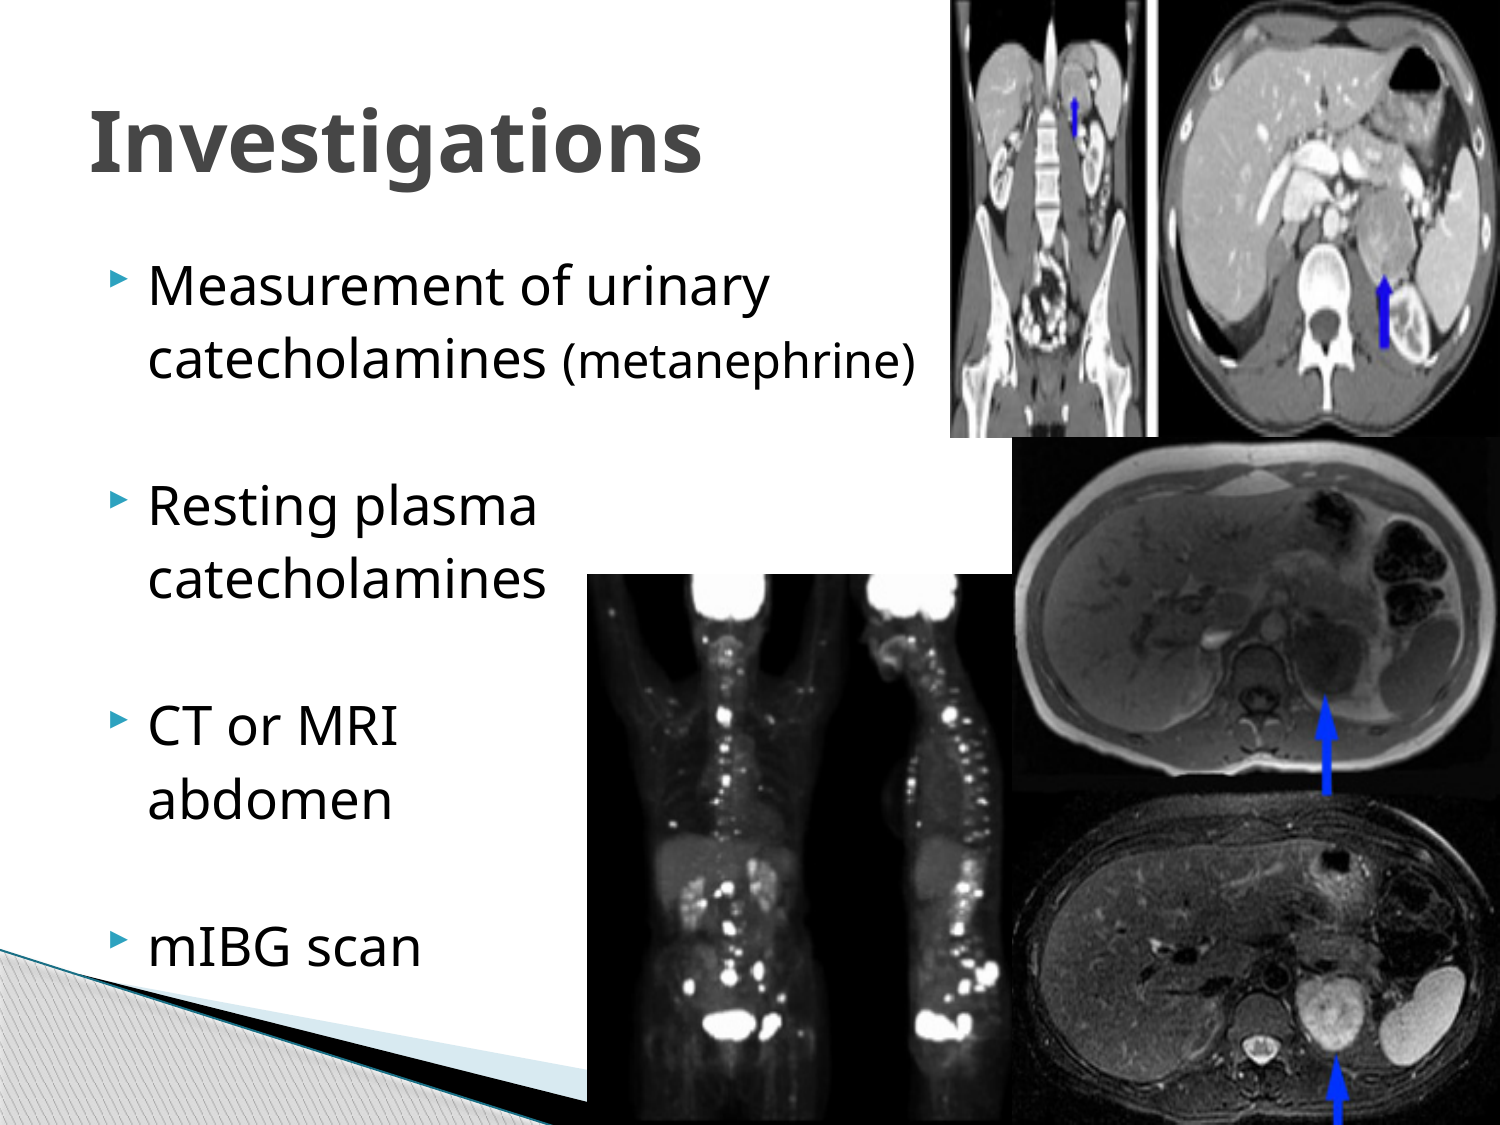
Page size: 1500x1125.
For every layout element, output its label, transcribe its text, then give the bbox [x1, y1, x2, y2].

picture [587, 0, 1500, 1125]
title Investigations [75, 45, 943, 233]
list Measurement of urinary catecholamines (metanephrine) Resting plasma catecholamines CT or MRI abdomen mIBG scan [75, 243, 1006, 986]
